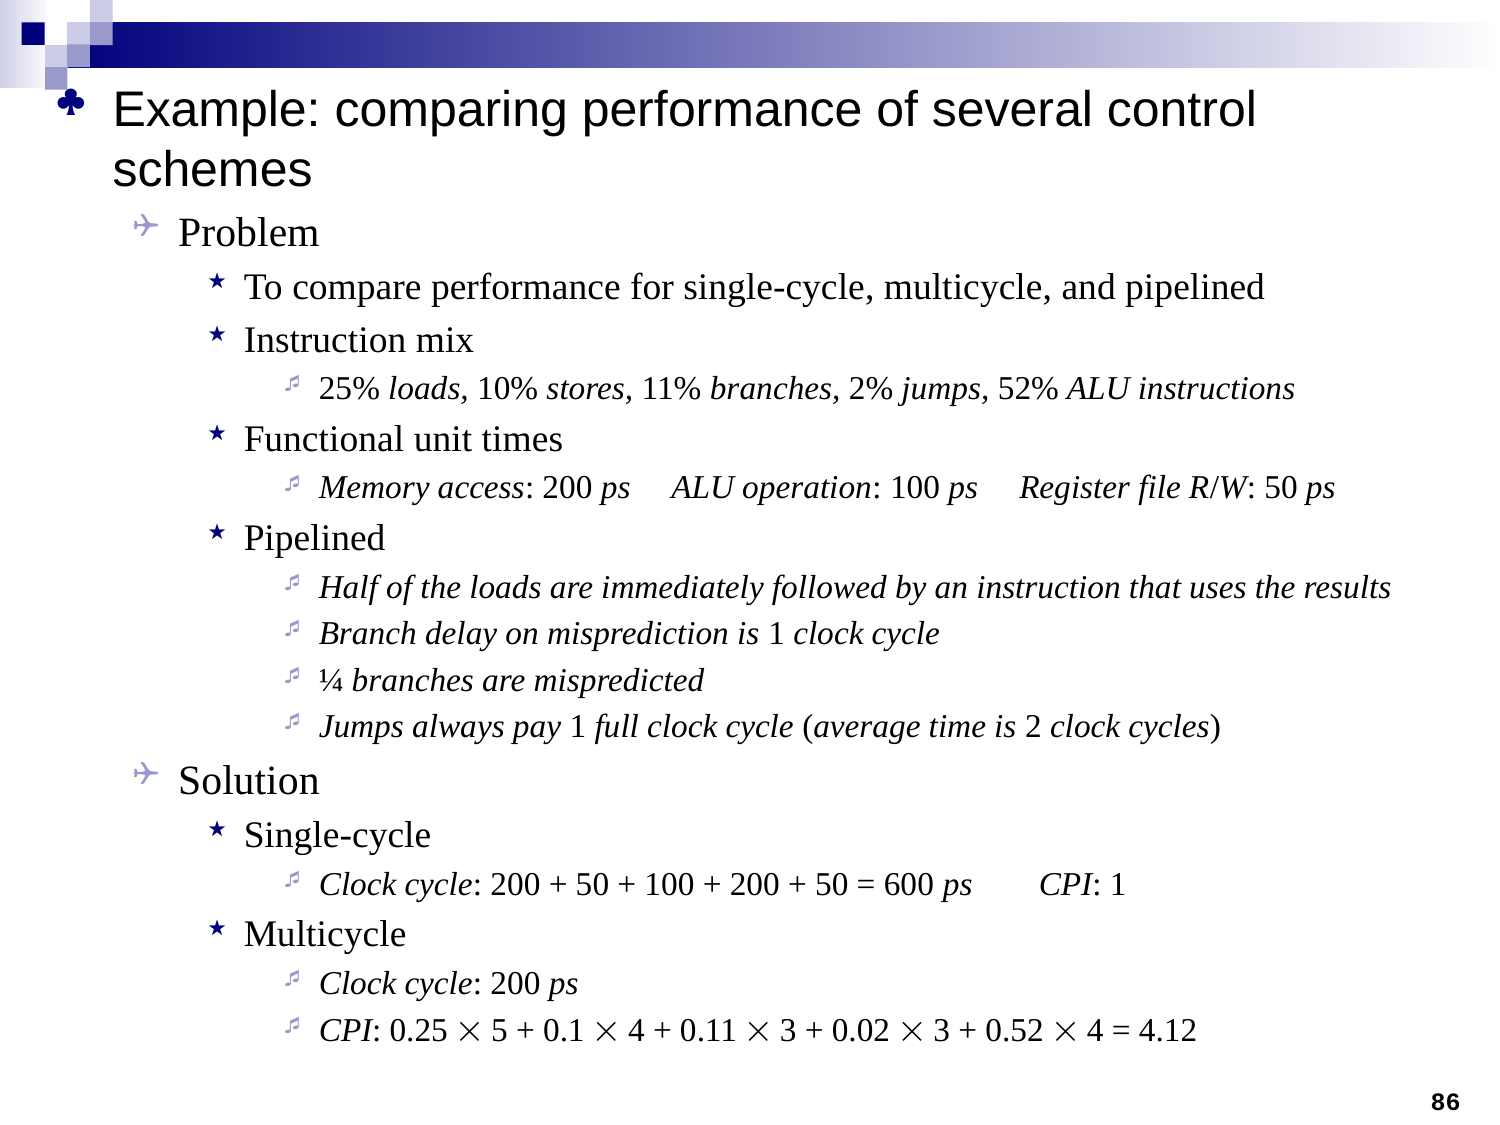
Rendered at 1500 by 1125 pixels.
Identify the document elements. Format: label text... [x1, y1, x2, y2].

list Example: comparing performance of several control schemes Problem To compare performance for single-cycle, multicycle, and pipelined Instruction mix 25% loads, 10% stores, 11% branches, 2% jumps, 52% ALU instructions Functional unit times Memory access: 200 ps ALU operation: 100 ps Register file R/W: 50 ps Pipelined Half of the loads are immediately followed by an instruction that uses the results Branch delay on misprediction is 1 clock cycle ¼ branches are mispredicted Jumps always pay 1 full clock cycle (average time is 2 clock cycles) Solution Single-cycle Clock cycle: 200 + 50 + 100 + 200 + 50 = 600 ps CPI: 1 Multicycle Clock cycle: 200 ps CPI: 0.25  5 + 0.1  4 + 0.11  3 + 0.02  3 + 0.52  4 = 4.12 [41, 69, 1471, 1096]
slide_number 86 [1393, 1082, 1498, 1118]
